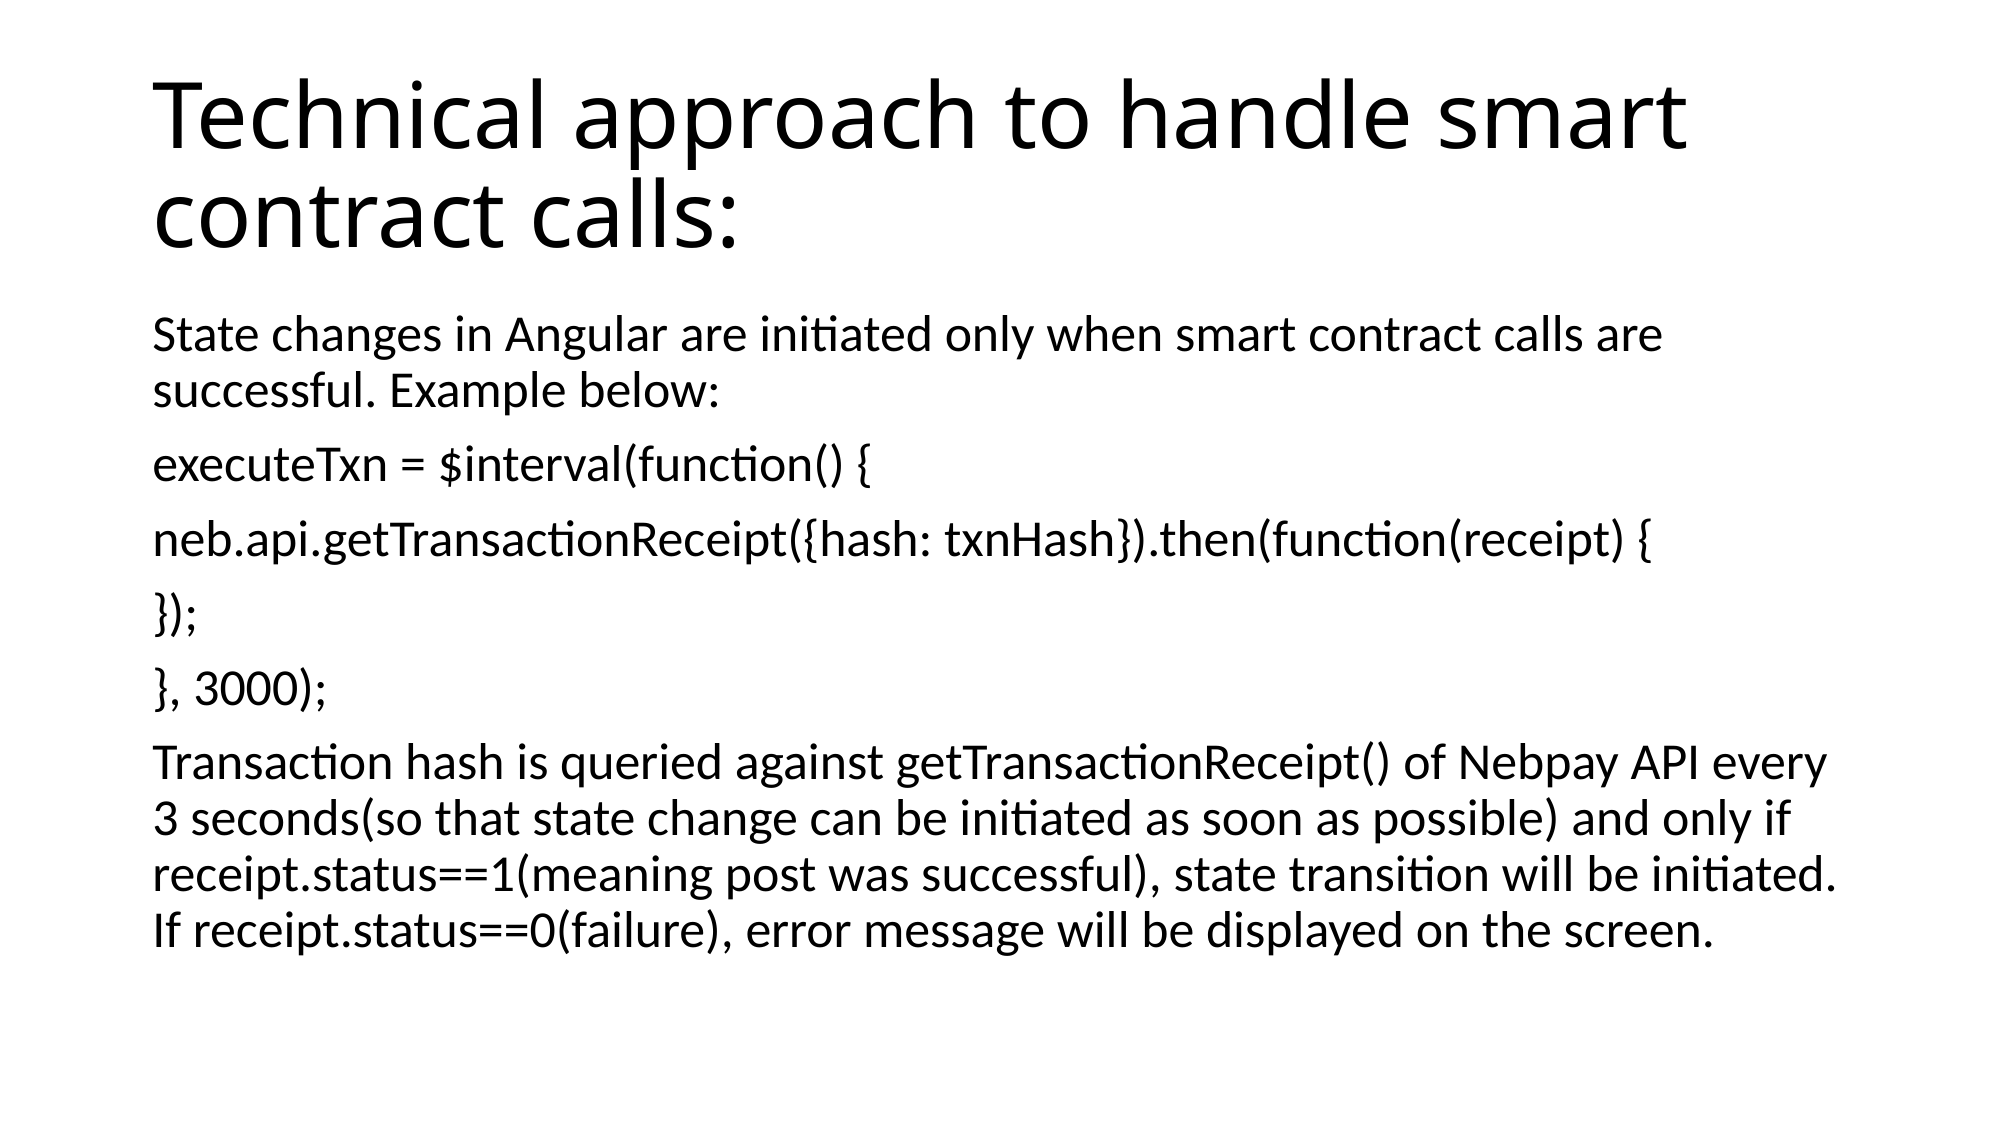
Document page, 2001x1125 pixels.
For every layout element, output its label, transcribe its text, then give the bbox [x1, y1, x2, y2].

list State changes in Angular are initiated only when smart contract calls are successful. Example below: executeTxn = $interval(function() { neb.api.getTransactionReceipt({hash: txnHash}).then(function(receipt) { }); }, 3000); Transaction hash is queried against getTransactionReceipt() of Nebpay API every 3 seconds(so that state change can be initiated as soon as possible) and only if receipt.status==1(meaning post was successful), state transition will be initiated. If receipt.status==0(failure), error message will be displayed on the screen. [137, 299, 1863, 1014]
title Technical approach to handle smart contract calls: [137, 59, 1863, 278]
